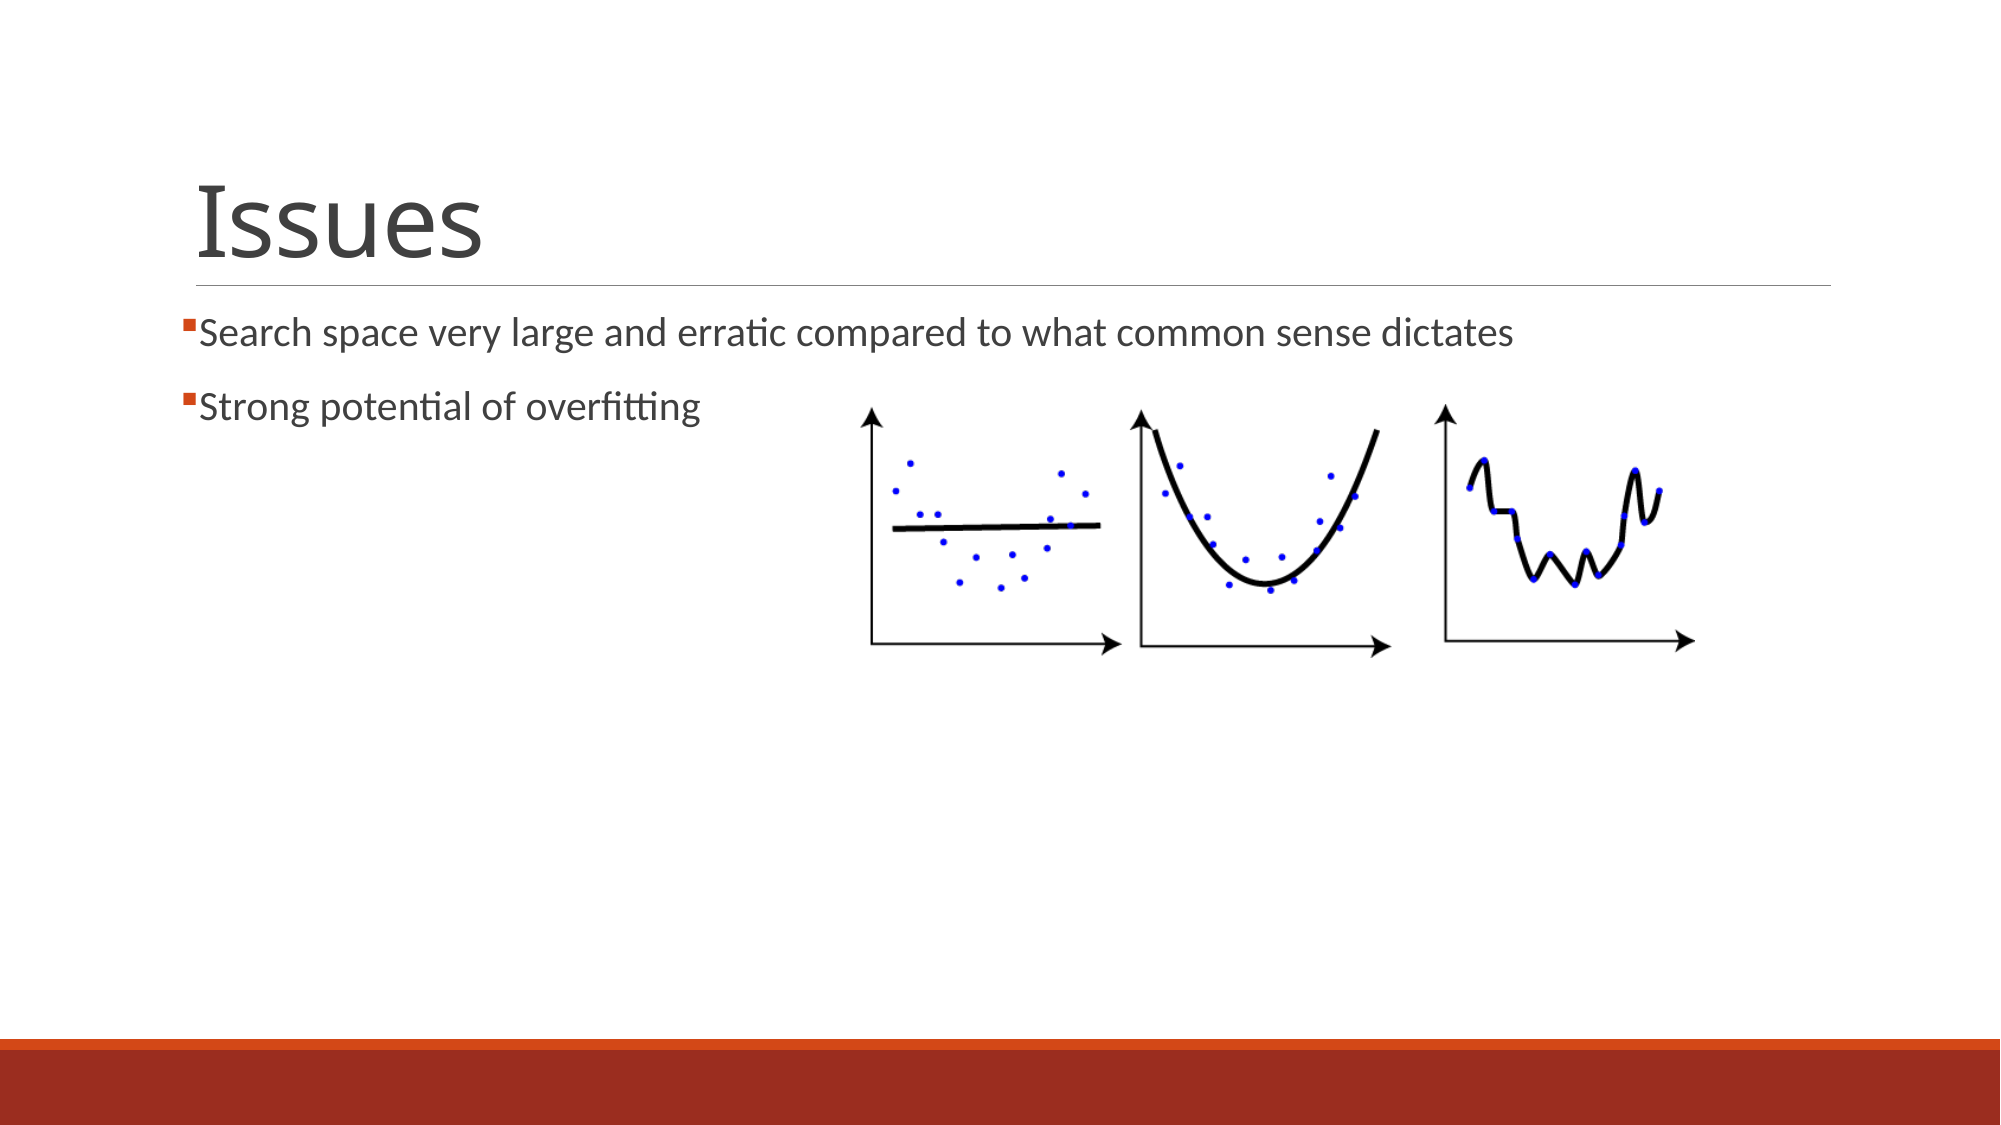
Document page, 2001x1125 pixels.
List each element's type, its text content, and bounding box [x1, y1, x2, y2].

list Search space very large and erratic compared to what common sense dictates Strong potential of overfitting [180, 302, 1830, 963]
picture [860, 404, 1696, 659]
title Issues [180, 47, 1830, 285]
